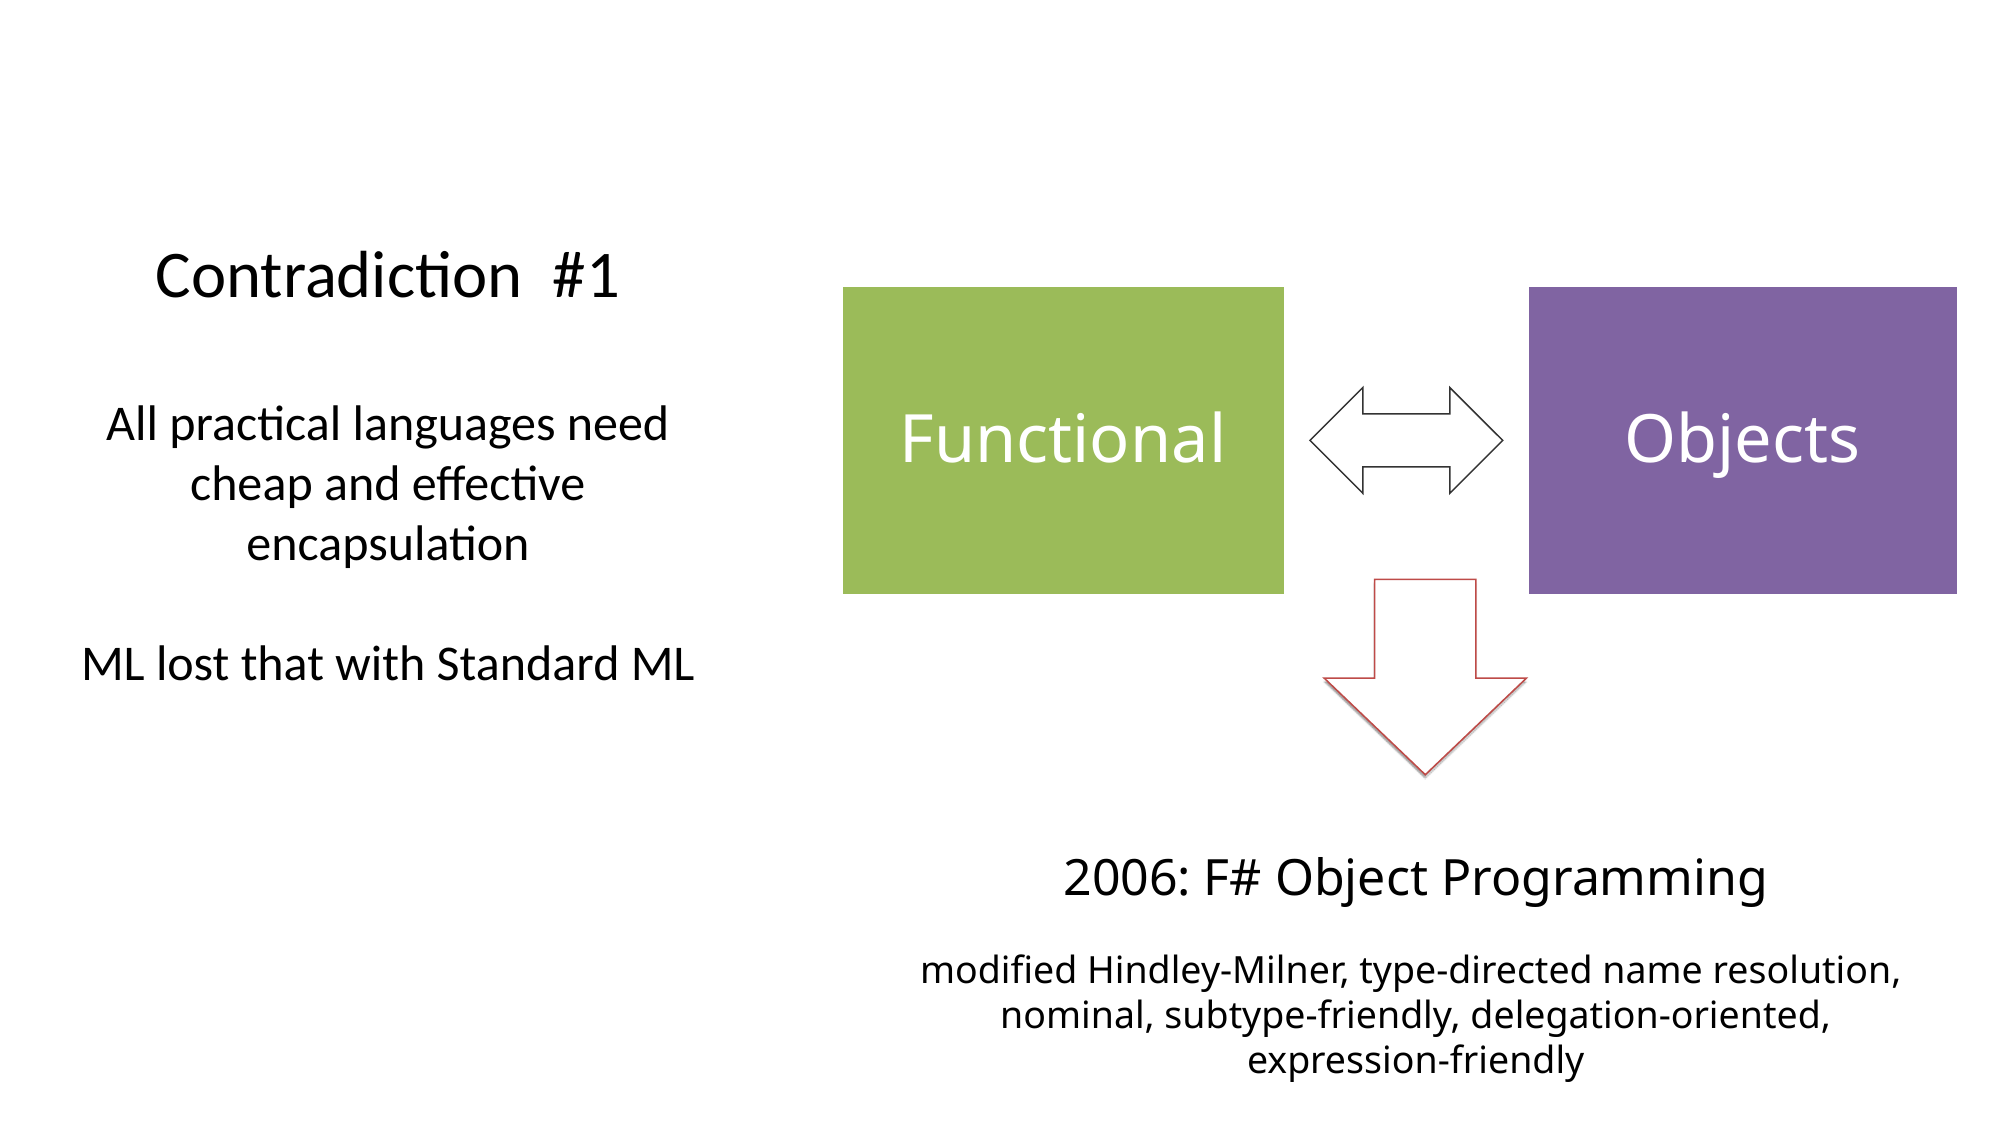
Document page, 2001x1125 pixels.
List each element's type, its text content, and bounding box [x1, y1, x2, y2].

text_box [840, 284, 1959, 597]
text_box Contradiction #1 All practical languages need cheap and effective encapsulation ML lost that with Standard ML [40, 223, 735, 819]
text_box [1324, 597, 1527, 775]
text_box 2006: F# Object Programming modified Hindley-Milner, type-directed name resolution, nominal, subtype-friendly, delegation-oriented, expression-friendly [910, 845, 1922, 1081]
